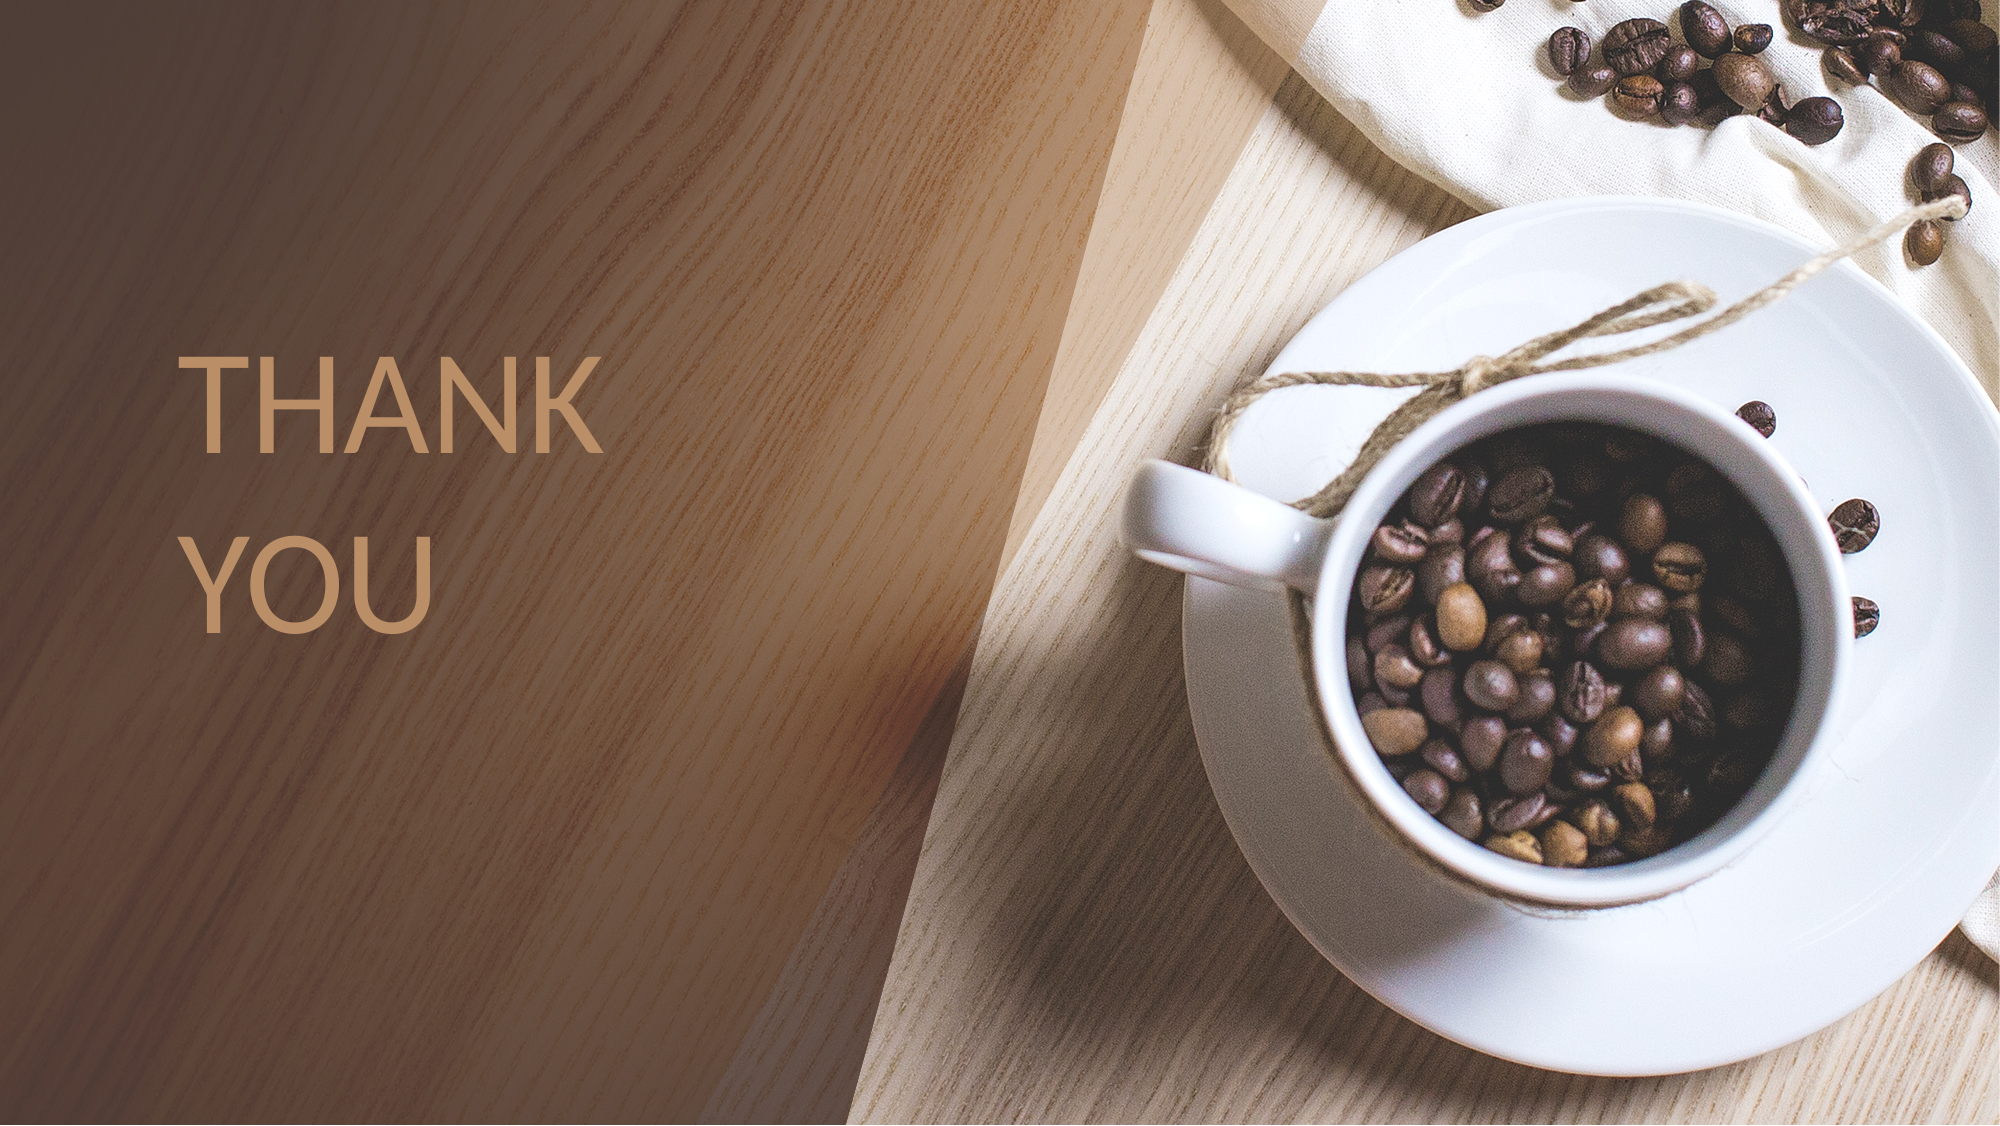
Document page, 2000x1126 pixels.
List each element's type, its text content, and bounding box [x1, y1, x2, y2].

title THANK YOU [160, 295, 1178, 717]
picture [0, 0, 2000, 1125]
